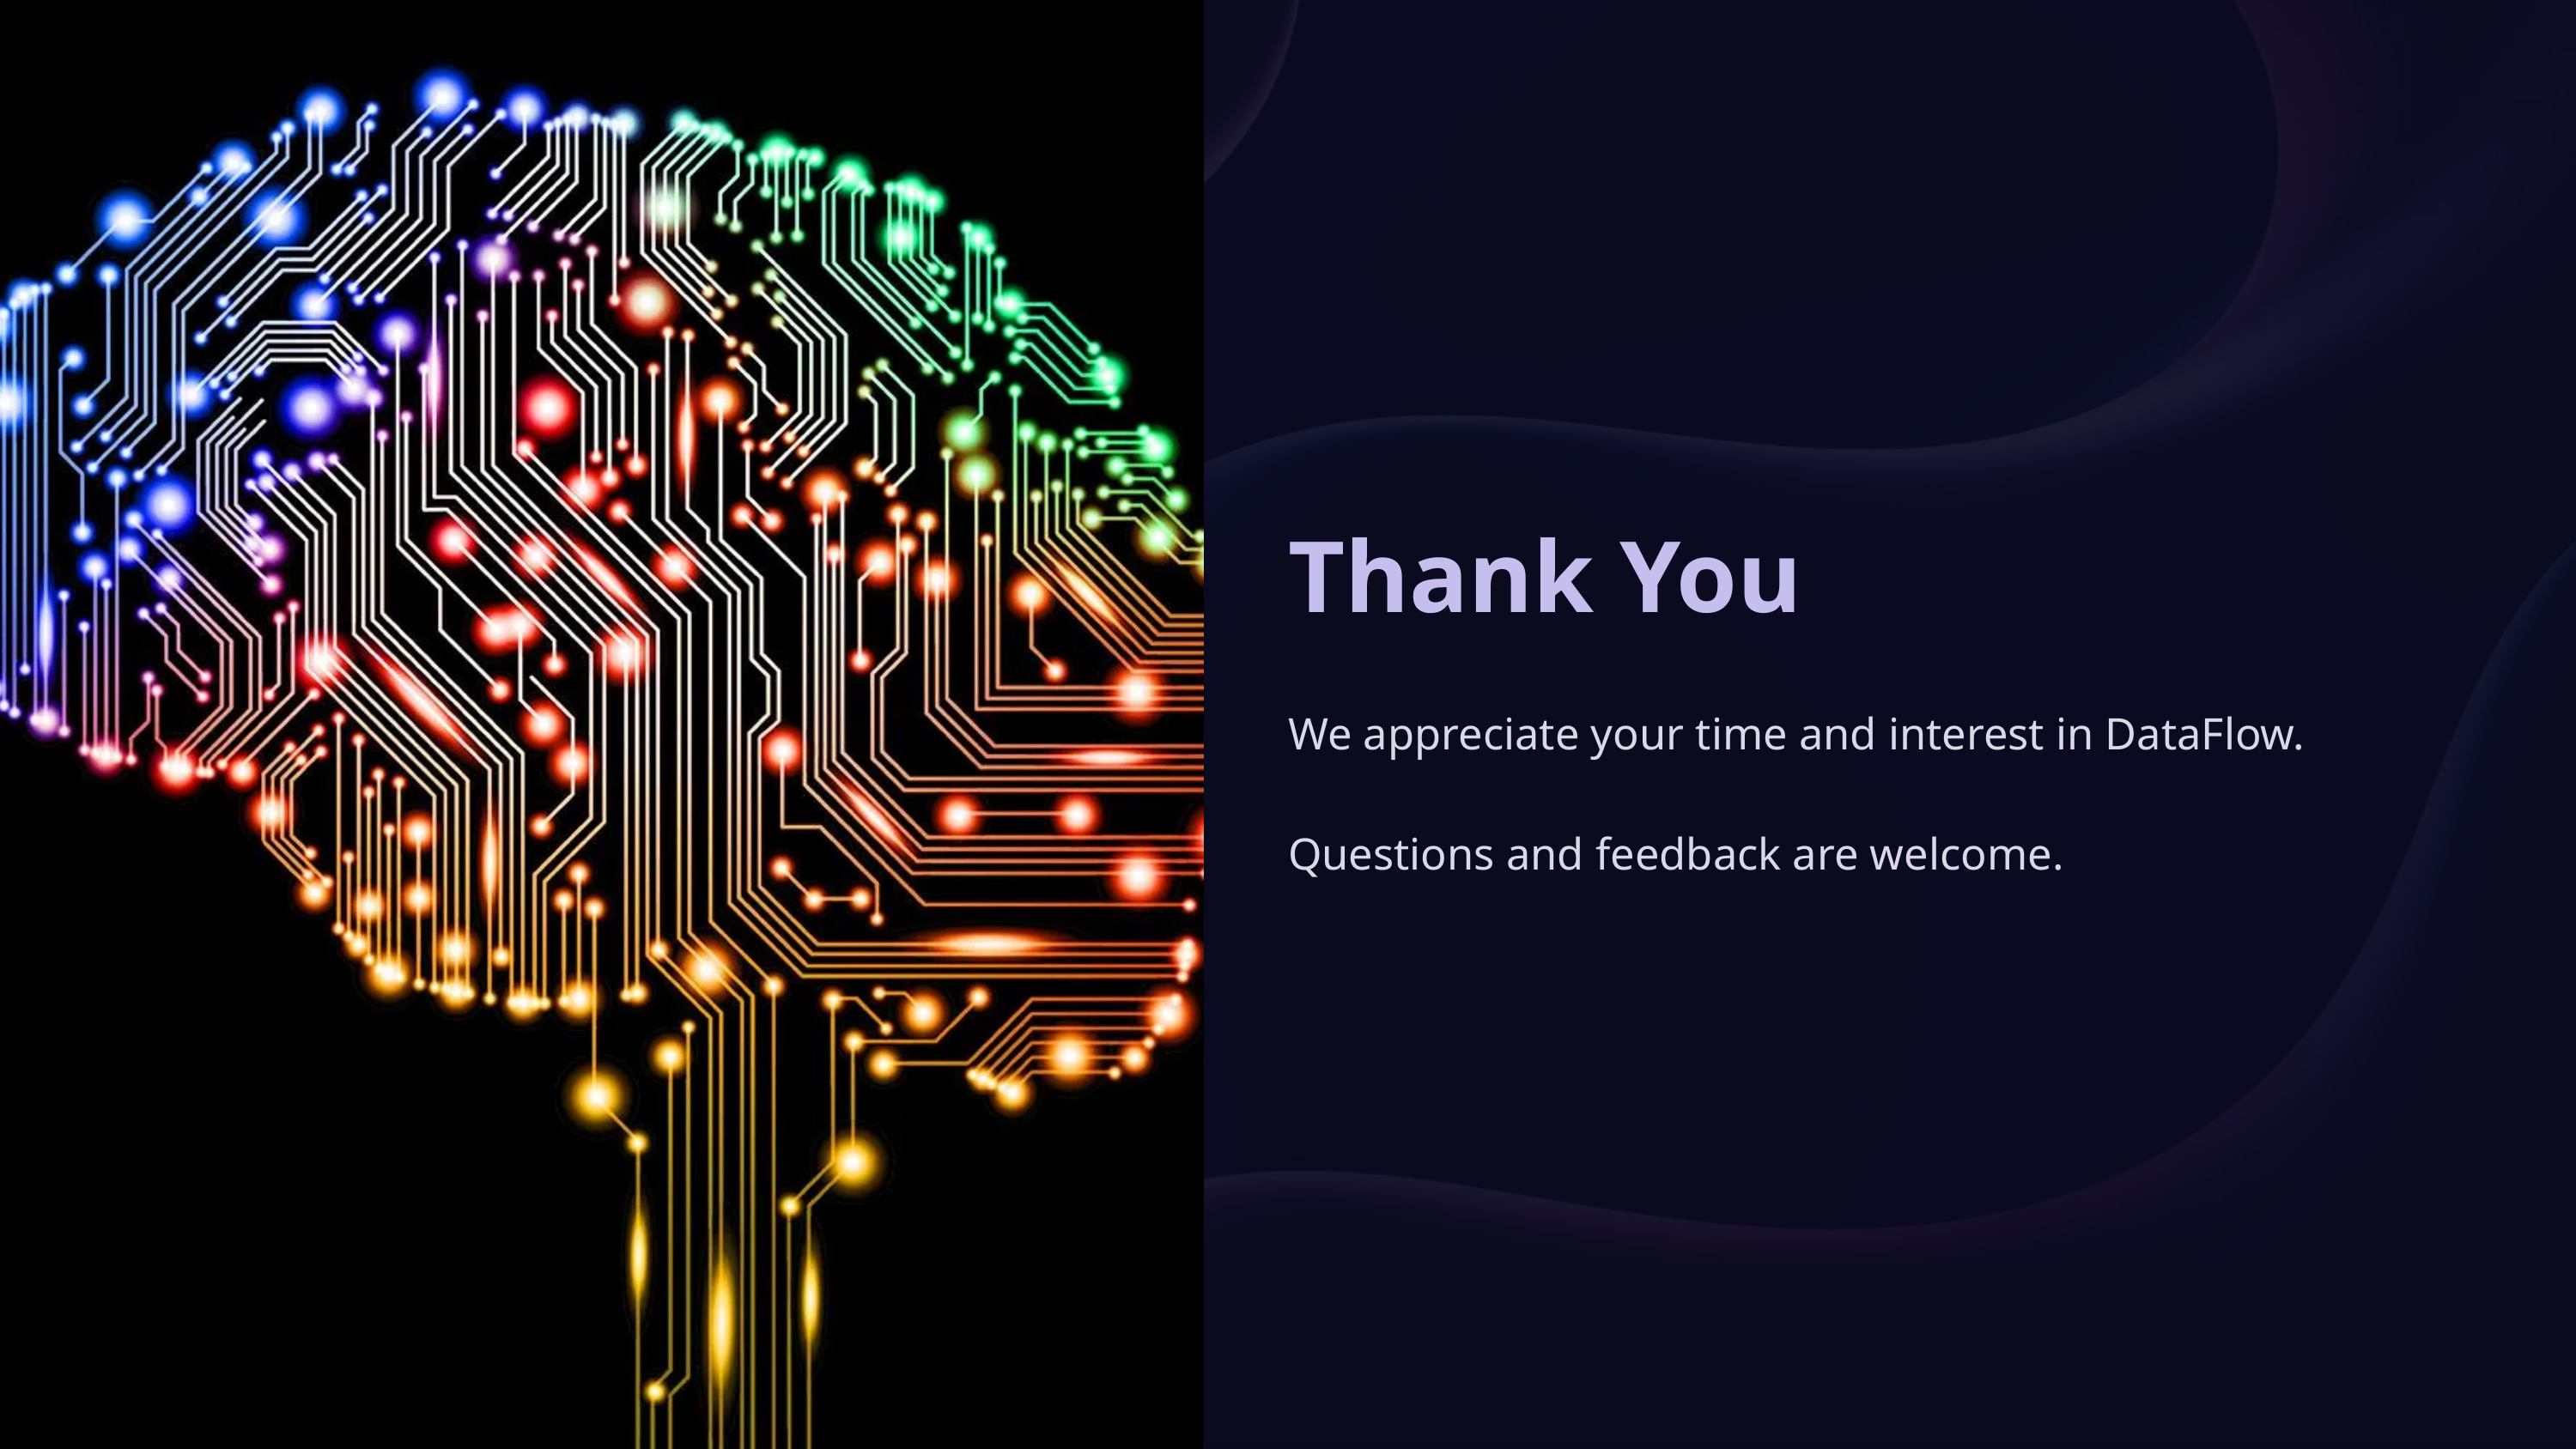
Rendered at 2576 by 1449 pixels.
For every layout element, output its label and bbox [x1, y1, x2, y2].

text_box [0, 0, 2576, 1449]
